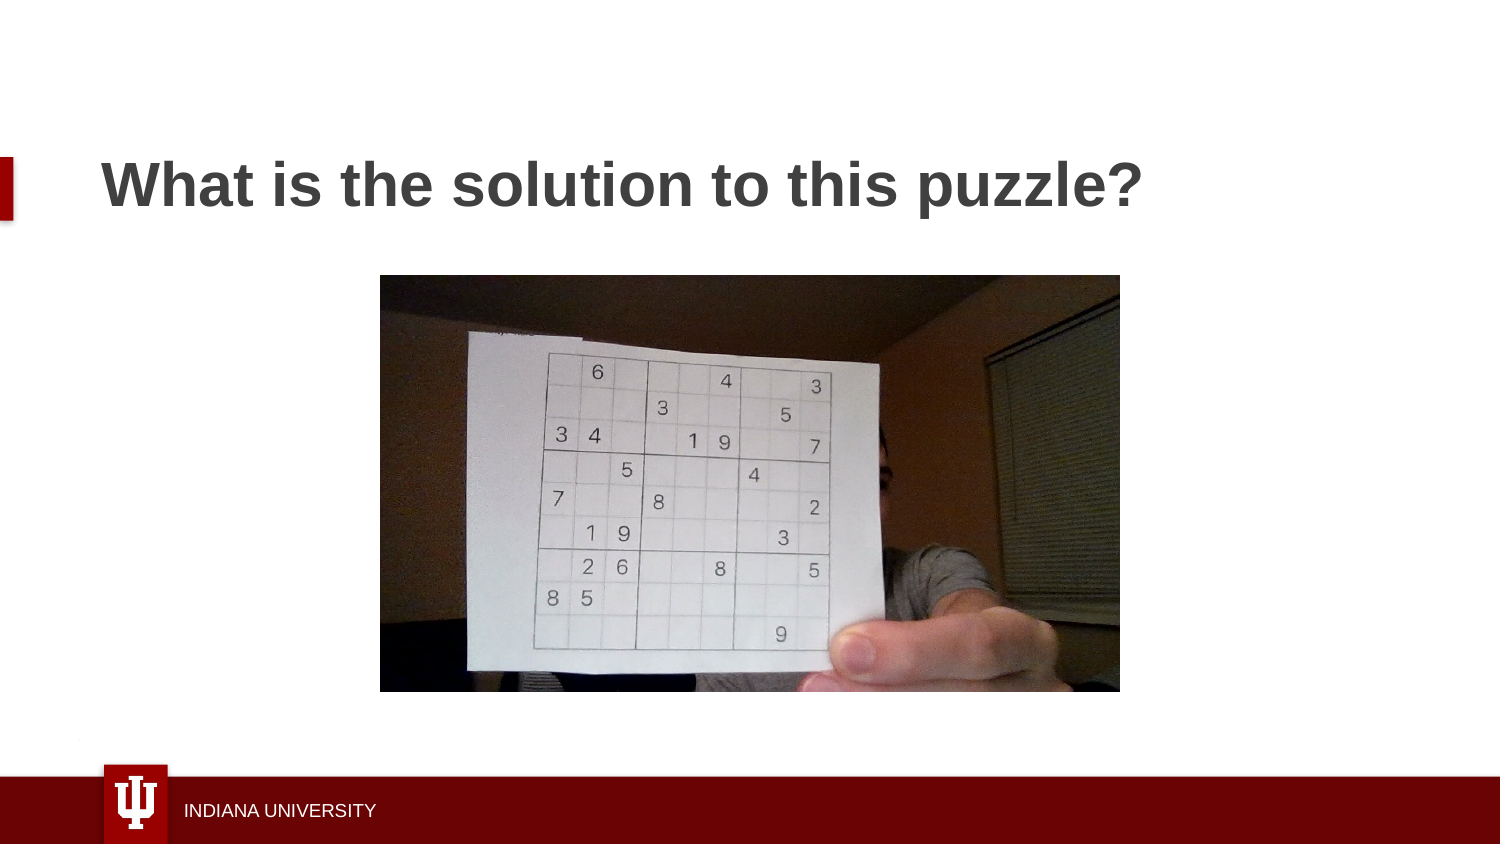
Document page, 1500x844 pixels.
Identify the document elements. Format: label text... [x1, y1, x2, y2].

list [379, 275, 1121, 692]
title What is the solution to this puzzle? [86, 124, 1400, 240]
picture [79, 740, 192, 844]
